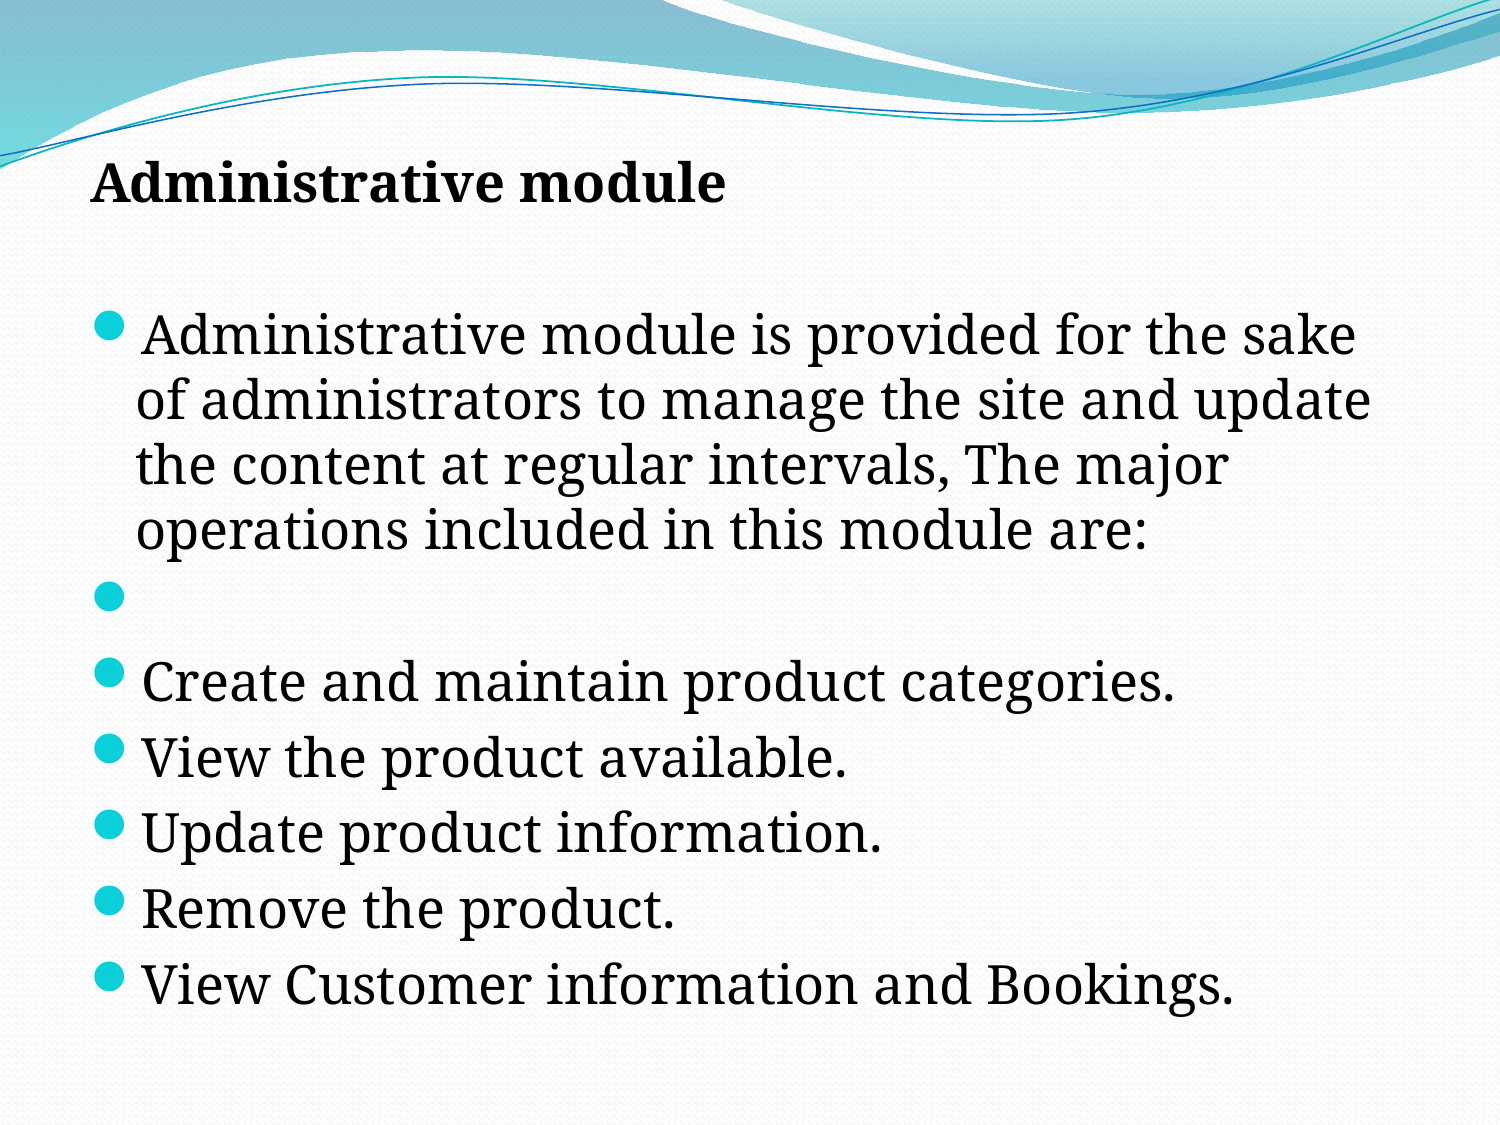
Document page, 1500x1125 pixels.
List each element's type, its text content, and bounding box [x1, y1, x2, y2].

list Administrative module Administrative module is provided for the sake of administrators to manage the site and update the content at regular intervals, The major operations included in this module are: Create and maintain product categories. View the product available. Update product information. Remove the product. View Customer information and Bookings. [74, 140, 1426, 1038]
title [74, 115, 1426, 140]
